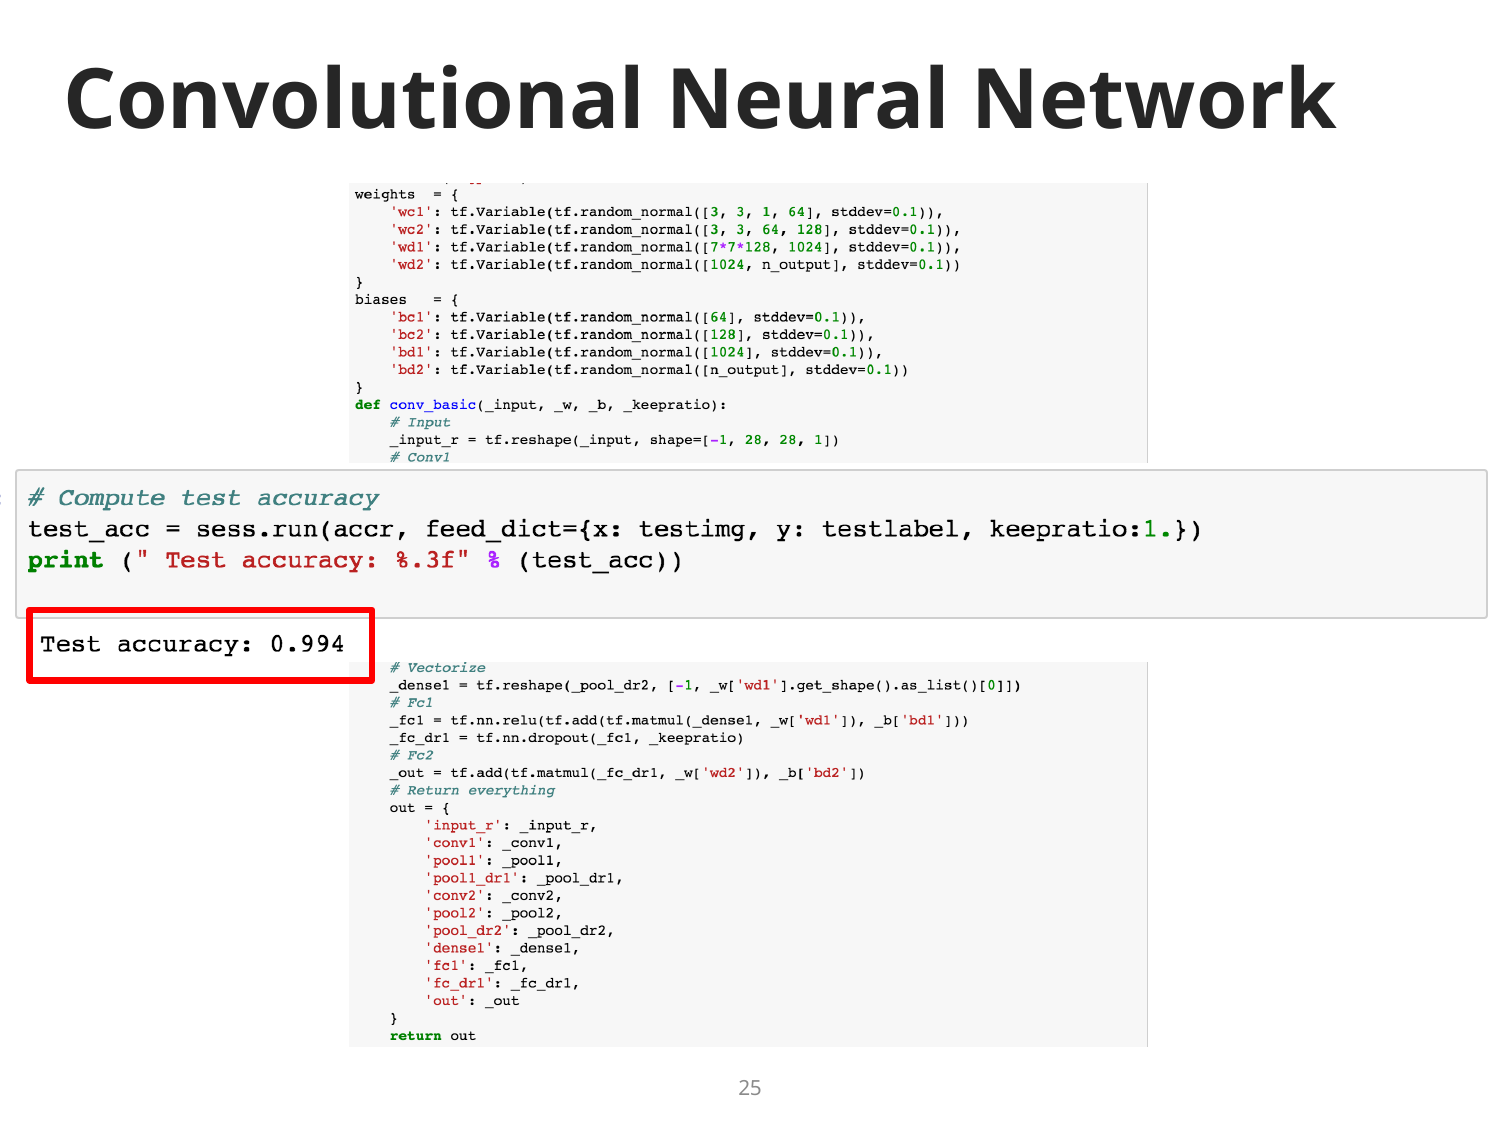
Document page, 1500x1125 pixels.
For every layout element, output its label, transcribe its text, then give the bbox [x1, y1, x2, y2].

picture [0, 463, 1500, 662]
text_box [27, 670, 343, 683]
slide_number 25 [575, 1058, 925, 1119]
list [348, 183, 1151, 461]
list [348, 670, 1151, 1048]
title Convolutional Neural Network [48, 41, 1456, 149]
